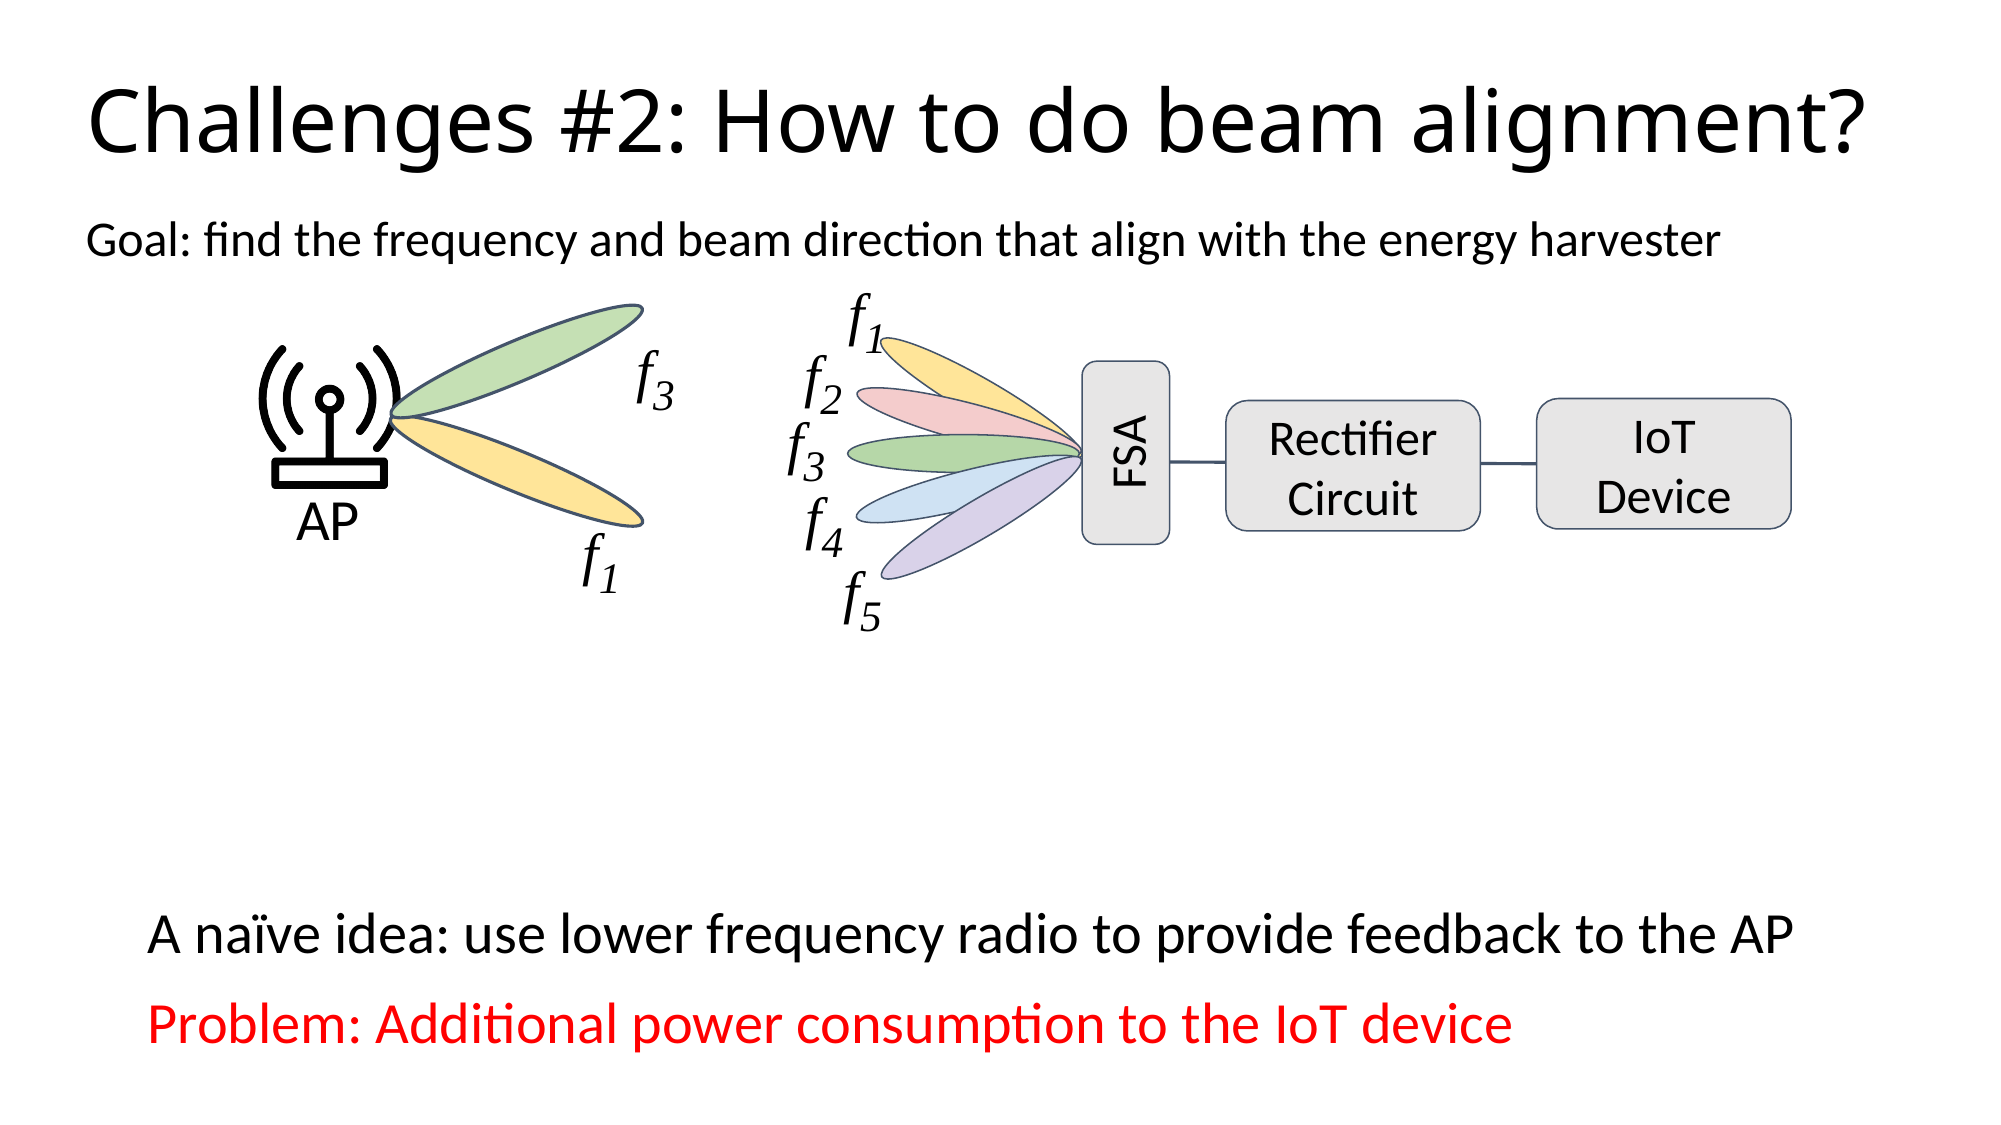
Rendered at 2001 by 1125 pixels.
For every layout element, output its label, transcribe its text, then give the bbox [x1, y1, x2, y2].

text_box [767, 239, 1792, 649]
text_box AP [281, 490, 375, 560]
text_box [380, 450, 653, 611]
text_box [119, 386, 664, 444]
picture [257, 444, 402, 490]
picture [257, 345, 402, 386]
text_box Problem: Additional power consumption to the IoT device [133, 978, 1943, 1063]
text_box Goal: find the frequency and beam direction that align with the energy harvester [71, 199, 1808, 275]
text_box A naïve idea: use lower frequency radio to provide feedback to the AP [133, 887, 1943, 973]
title Challenges #2: How to do beam alignment? [71, 61, 1935, 188]
text_box f3 [616, 296, 705, 439]
